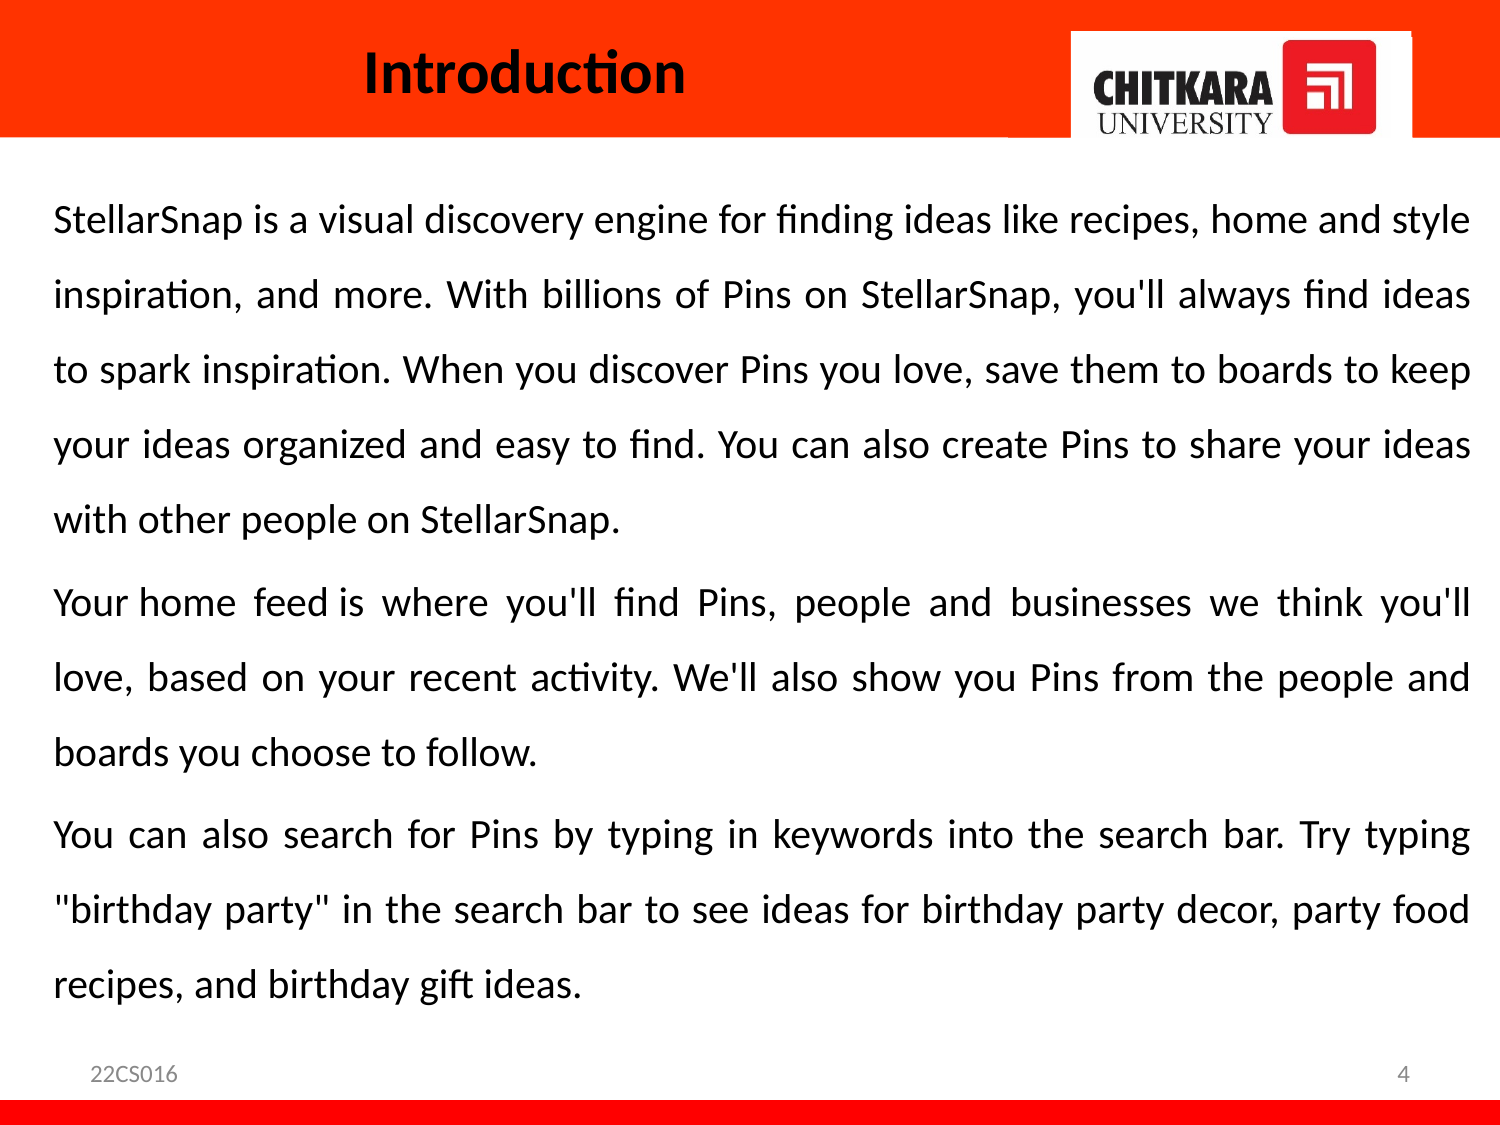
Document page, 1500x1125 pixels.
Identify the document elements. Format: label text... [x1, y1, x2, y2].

picture [1074, 37, 1391, 138]
title Introduction [0, 0, 1057, 138]
slide_number 22CS016 [75, 1042, 425, 1103]
slide_number 4 [1074, 1042, 1425, 1103]
list StellarSnap is a visual discovery engine for finding ideas like recipes, home and style inspiration, and more. With billions of Pins on StellarSnap, you'll always find ideas to spark inspiration. When you discover Pins you love, save them to boards to keep your ideas organized and easy to find. You can also create Pins to share your ideas with other people on StellarSnap. Your home feed is where you'll find Pins, people and businesses we think you'll love, based on your recent activity. We'll also show you Pins from the people and boards you choose to follow. You can also search for Pins by typing in keywords into the search bar. Try typing "birthday party" in the search bar to see ideas for birthday party decor, party food recipes, and birthday gift ideas. [19, 159, 1488, 1060]
